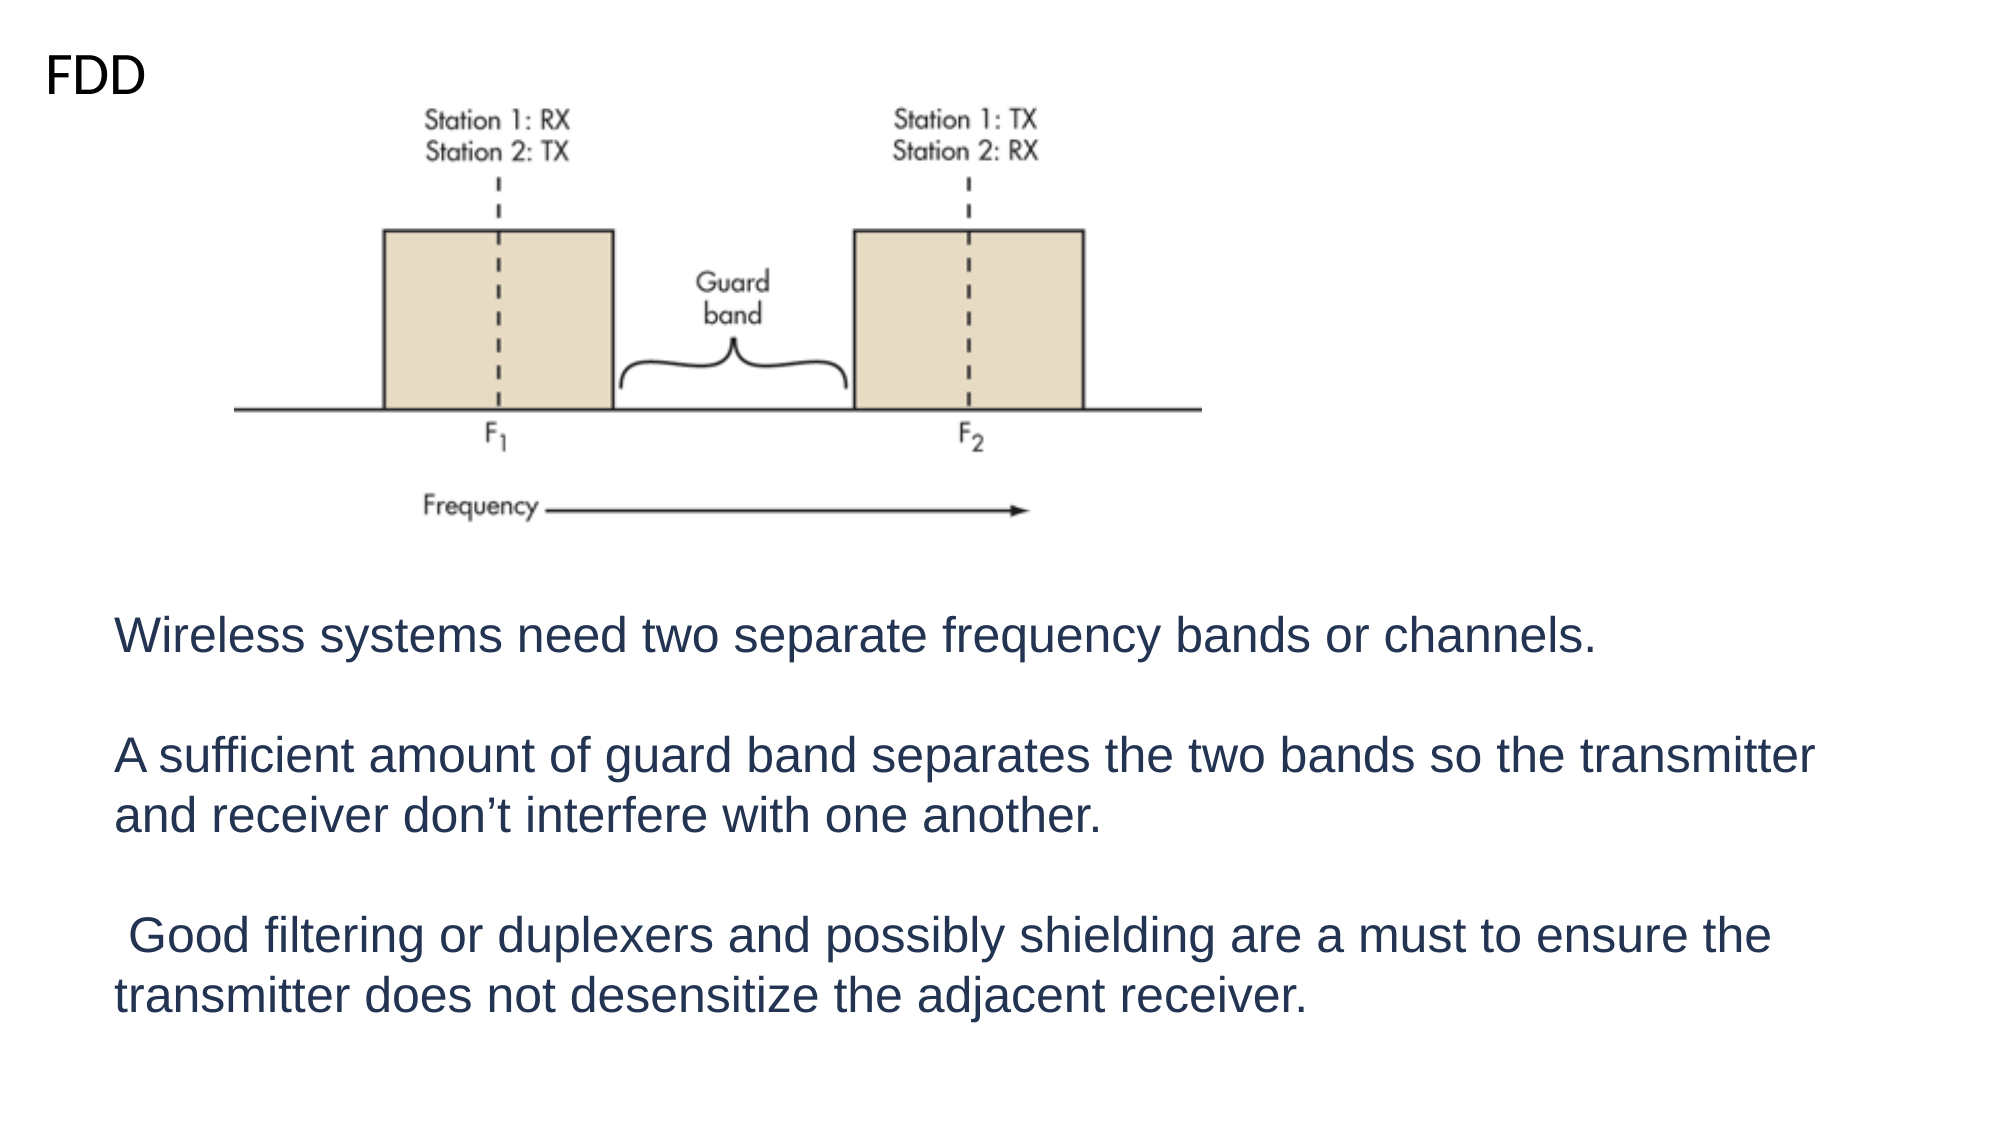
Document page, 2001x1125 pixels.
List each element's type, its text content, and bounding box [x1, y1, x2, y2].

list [233, 74, 1203, 537]
text_box Wireless systems need two separate frequency bands or channels. A sufficient amount of guard band separates the two bands so the transmitter and receiver don’t interfere with one another. Good filtering or duplexers and possibly shielding are a must to ensure the transmitter does not desensitize the adjacent receiver. [99, 594, 1857, 1120]
title FDD [30, 34, 1756, 116]
